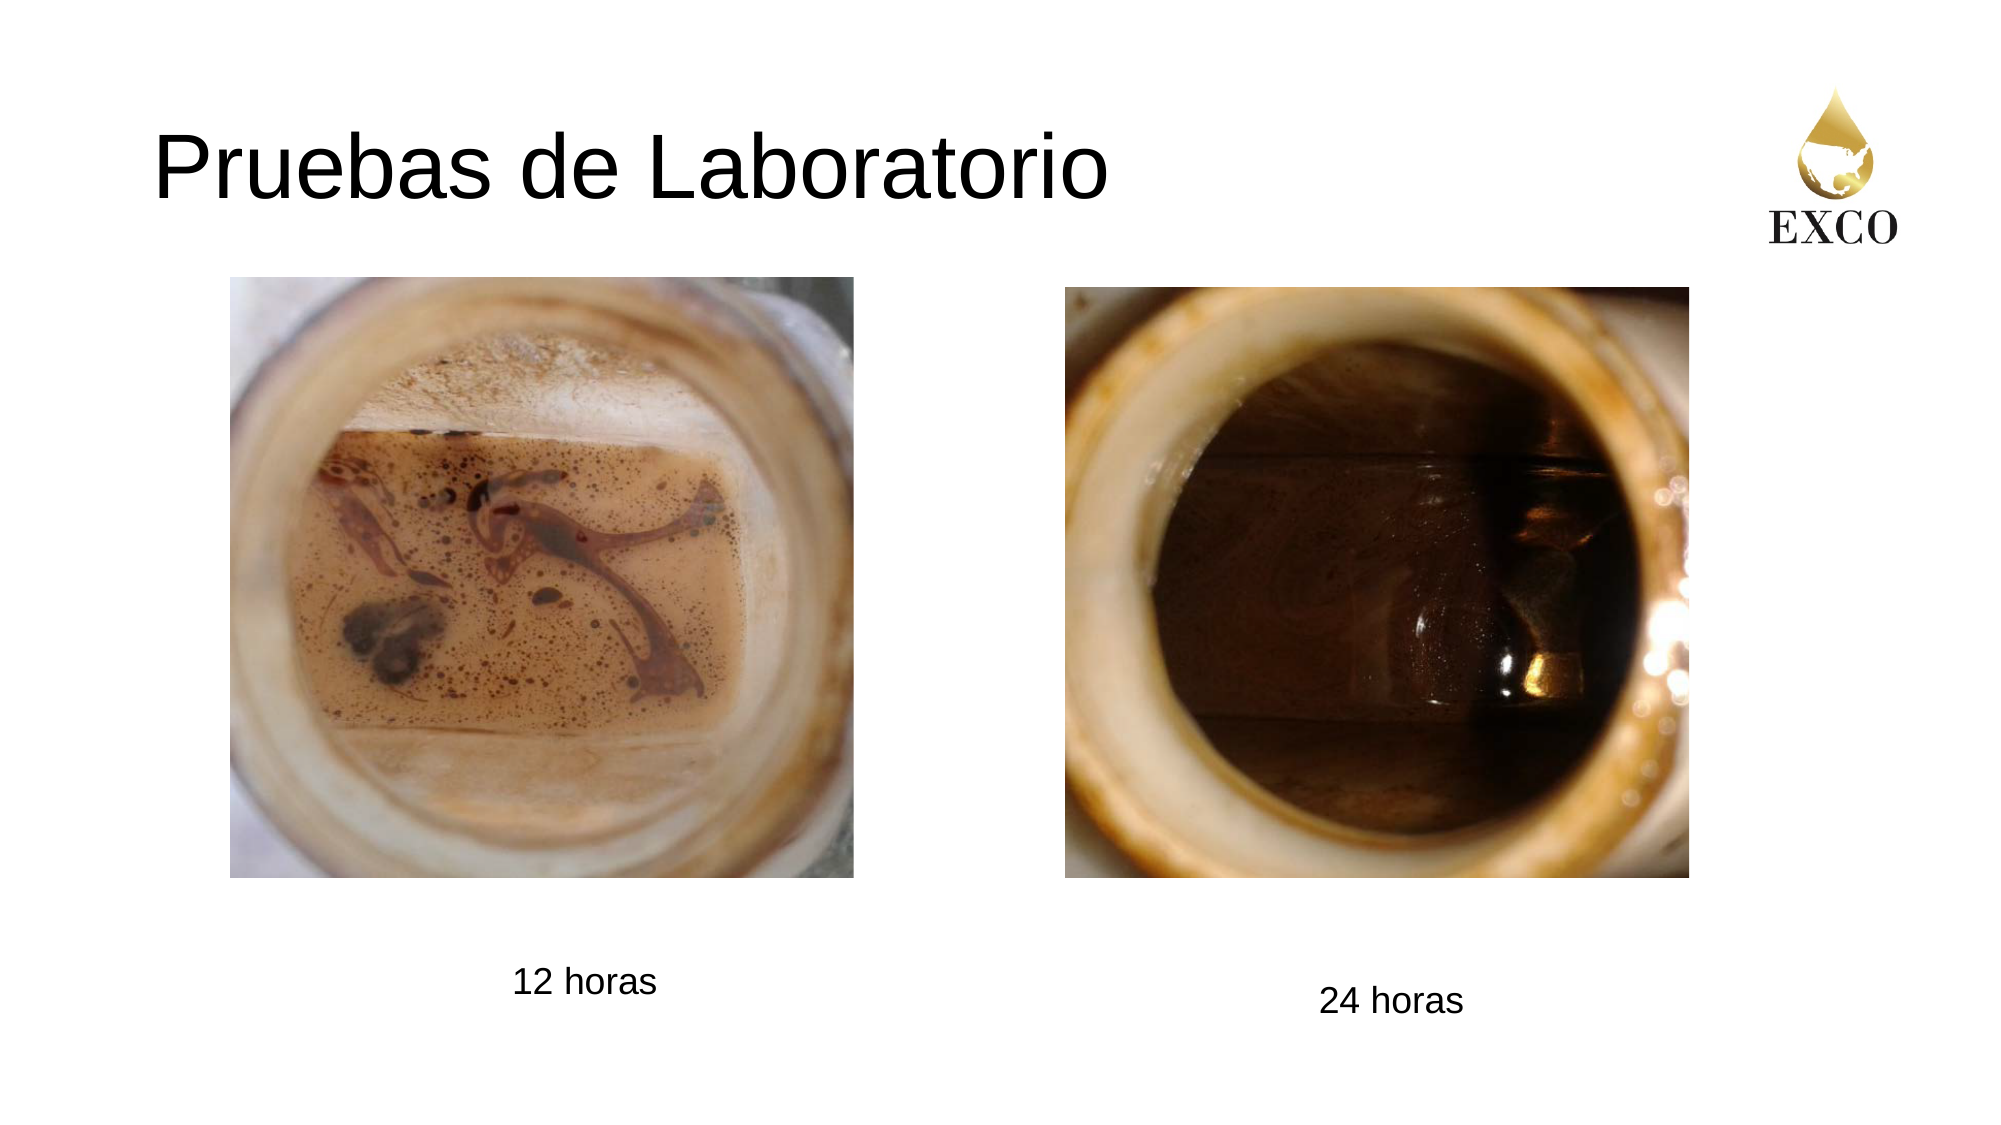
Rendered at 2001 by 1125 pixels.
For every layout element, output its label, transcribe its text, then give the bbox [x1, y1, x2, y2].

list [230, 277, 854, 878]
picture [1064, 287, 1690, 878]
picture [1758, 83, 1907, 254]
text_box 24 horas [1303, 968, 1480, 1029]
text_box 12 horas [497, 949, 673, 1010]
title Pruebas de Laboratorio [137, 59, 1863, 278]
